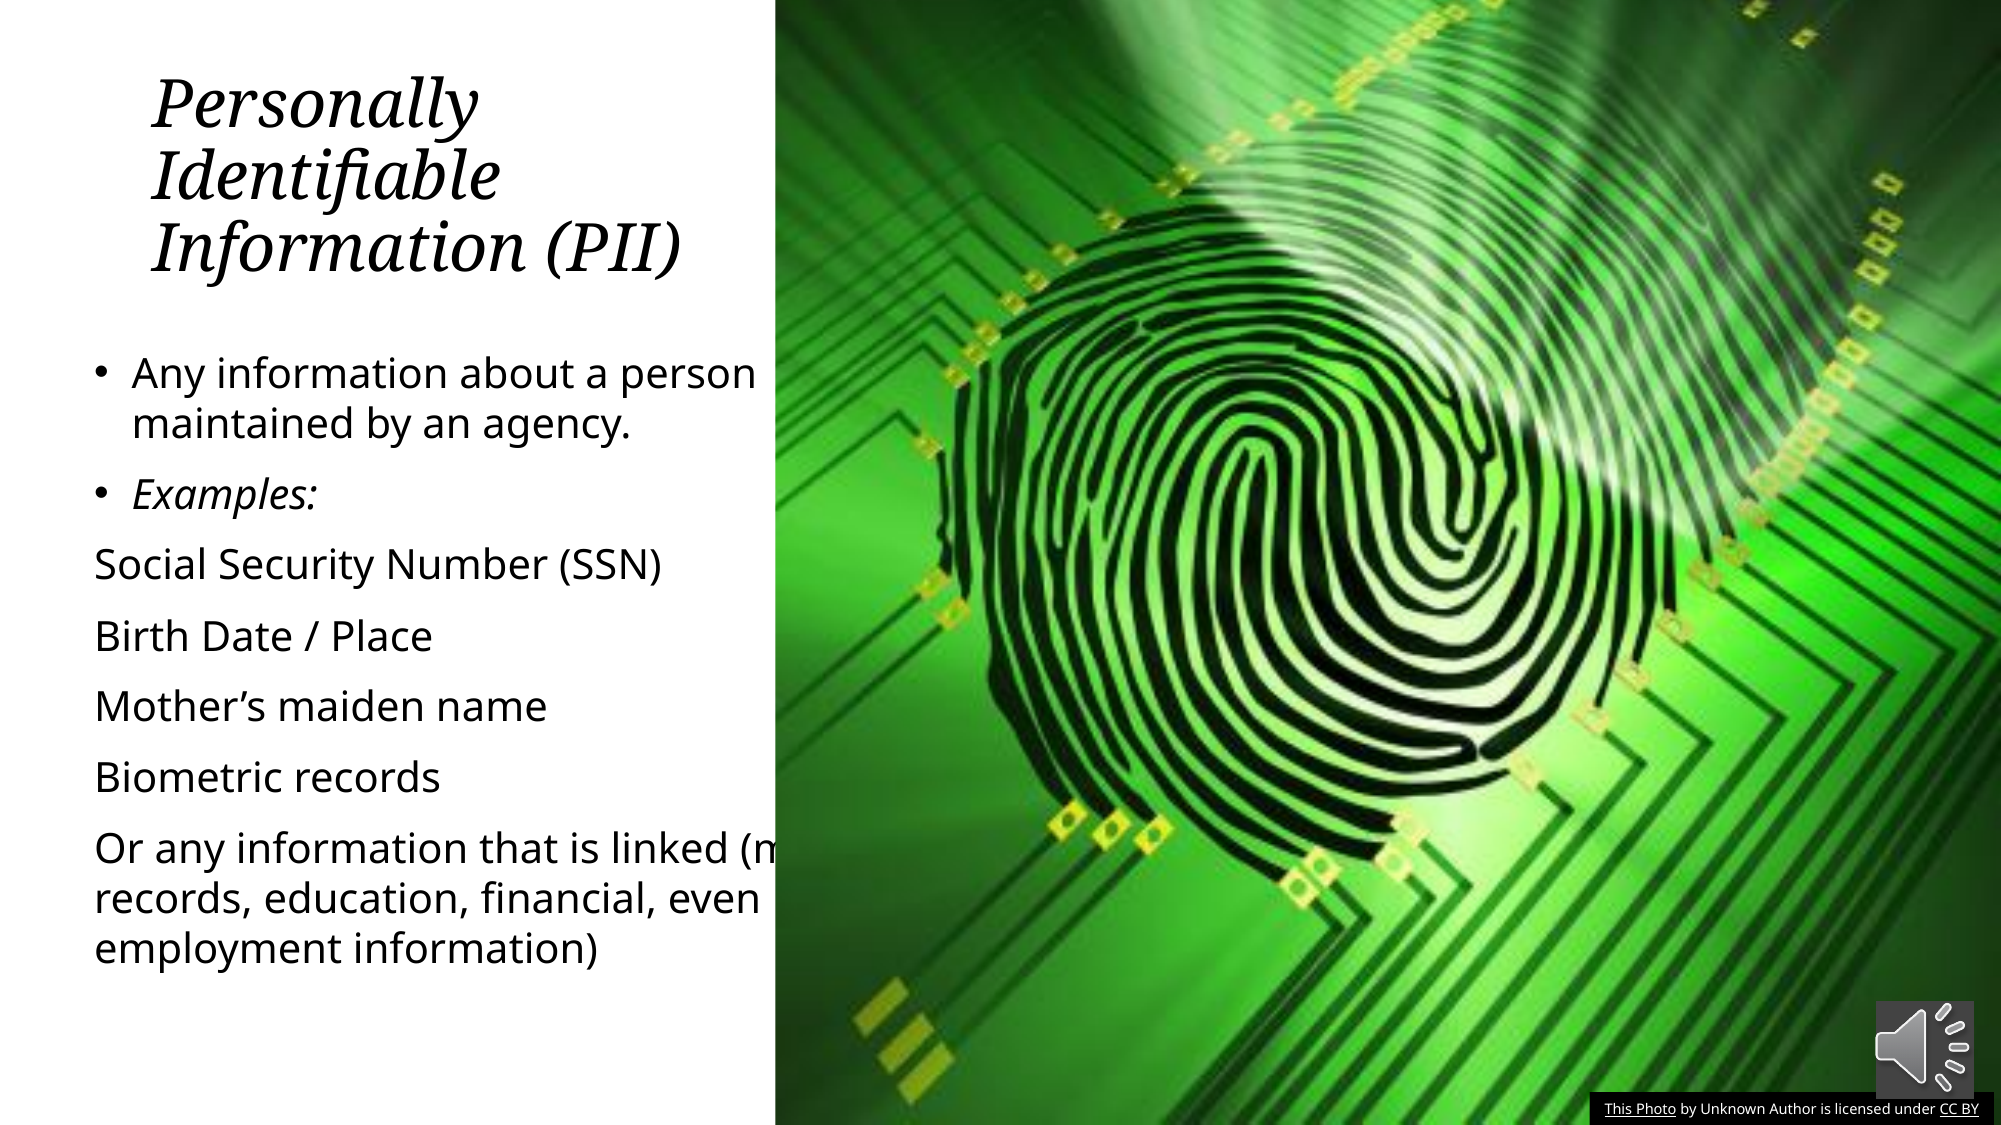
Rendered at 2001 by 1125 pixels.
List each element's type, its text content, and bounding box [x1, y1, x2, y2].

text_box [0, 0, 775, 1125]
title Personally Identifiable Information (PII) [137, 59, 764, 296]
picture [1874, 999, 1975, 1100]
list Any information about a person maintained by an agency. Examples: Social Security Number (SSN) Birth Date / Place Mother’s maiden name Biometric records Or any information that is linked (medical records, education, financial, even employment information) [79, 338, 775, 1066]
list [775, 0, 2000, 1125]
